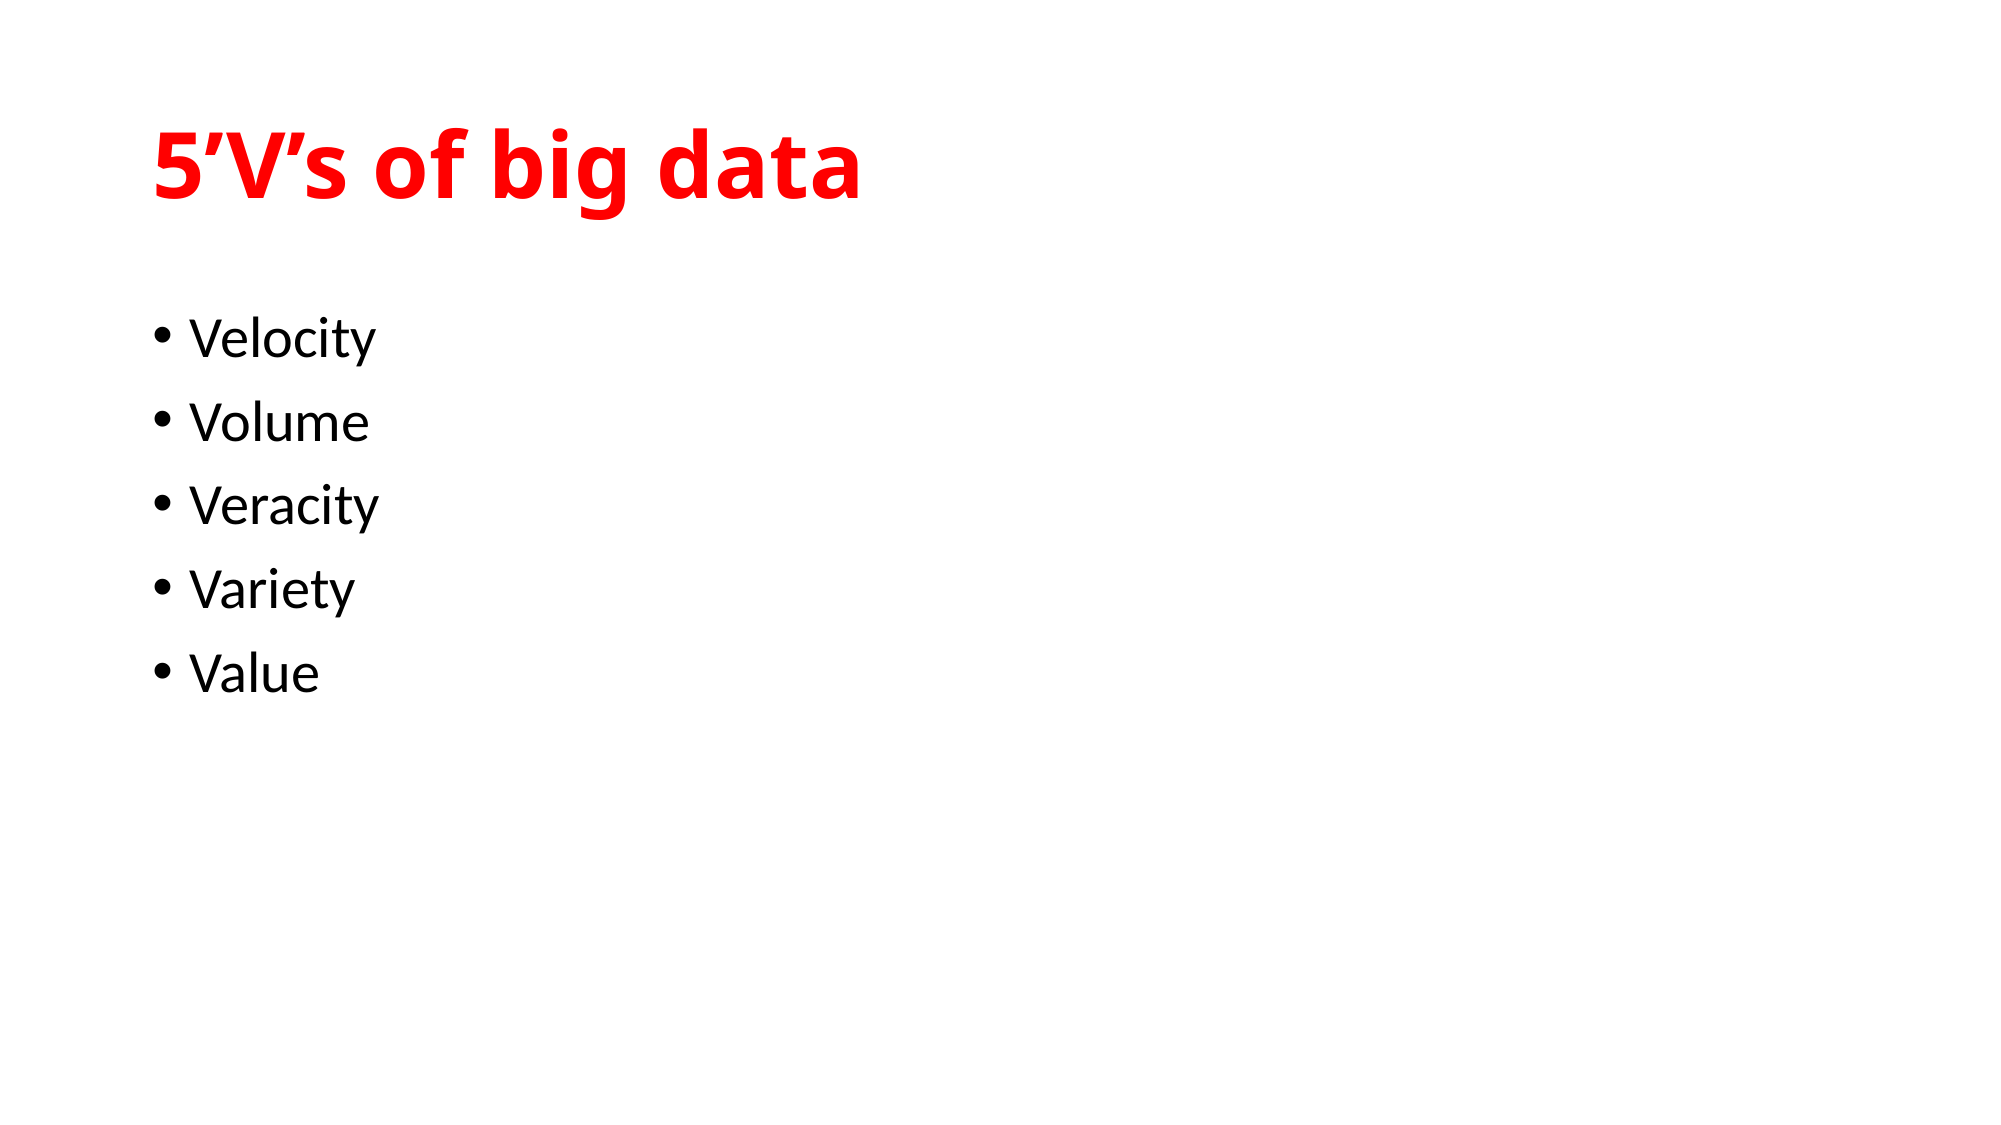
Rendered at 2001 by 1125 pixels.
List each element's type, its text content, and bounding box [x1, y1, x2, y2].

list Velocity Volume Veracity Variety Value [137, 299, 1863, 1014]
title 5’V’s of big data [137, 59, 1863, 278]
